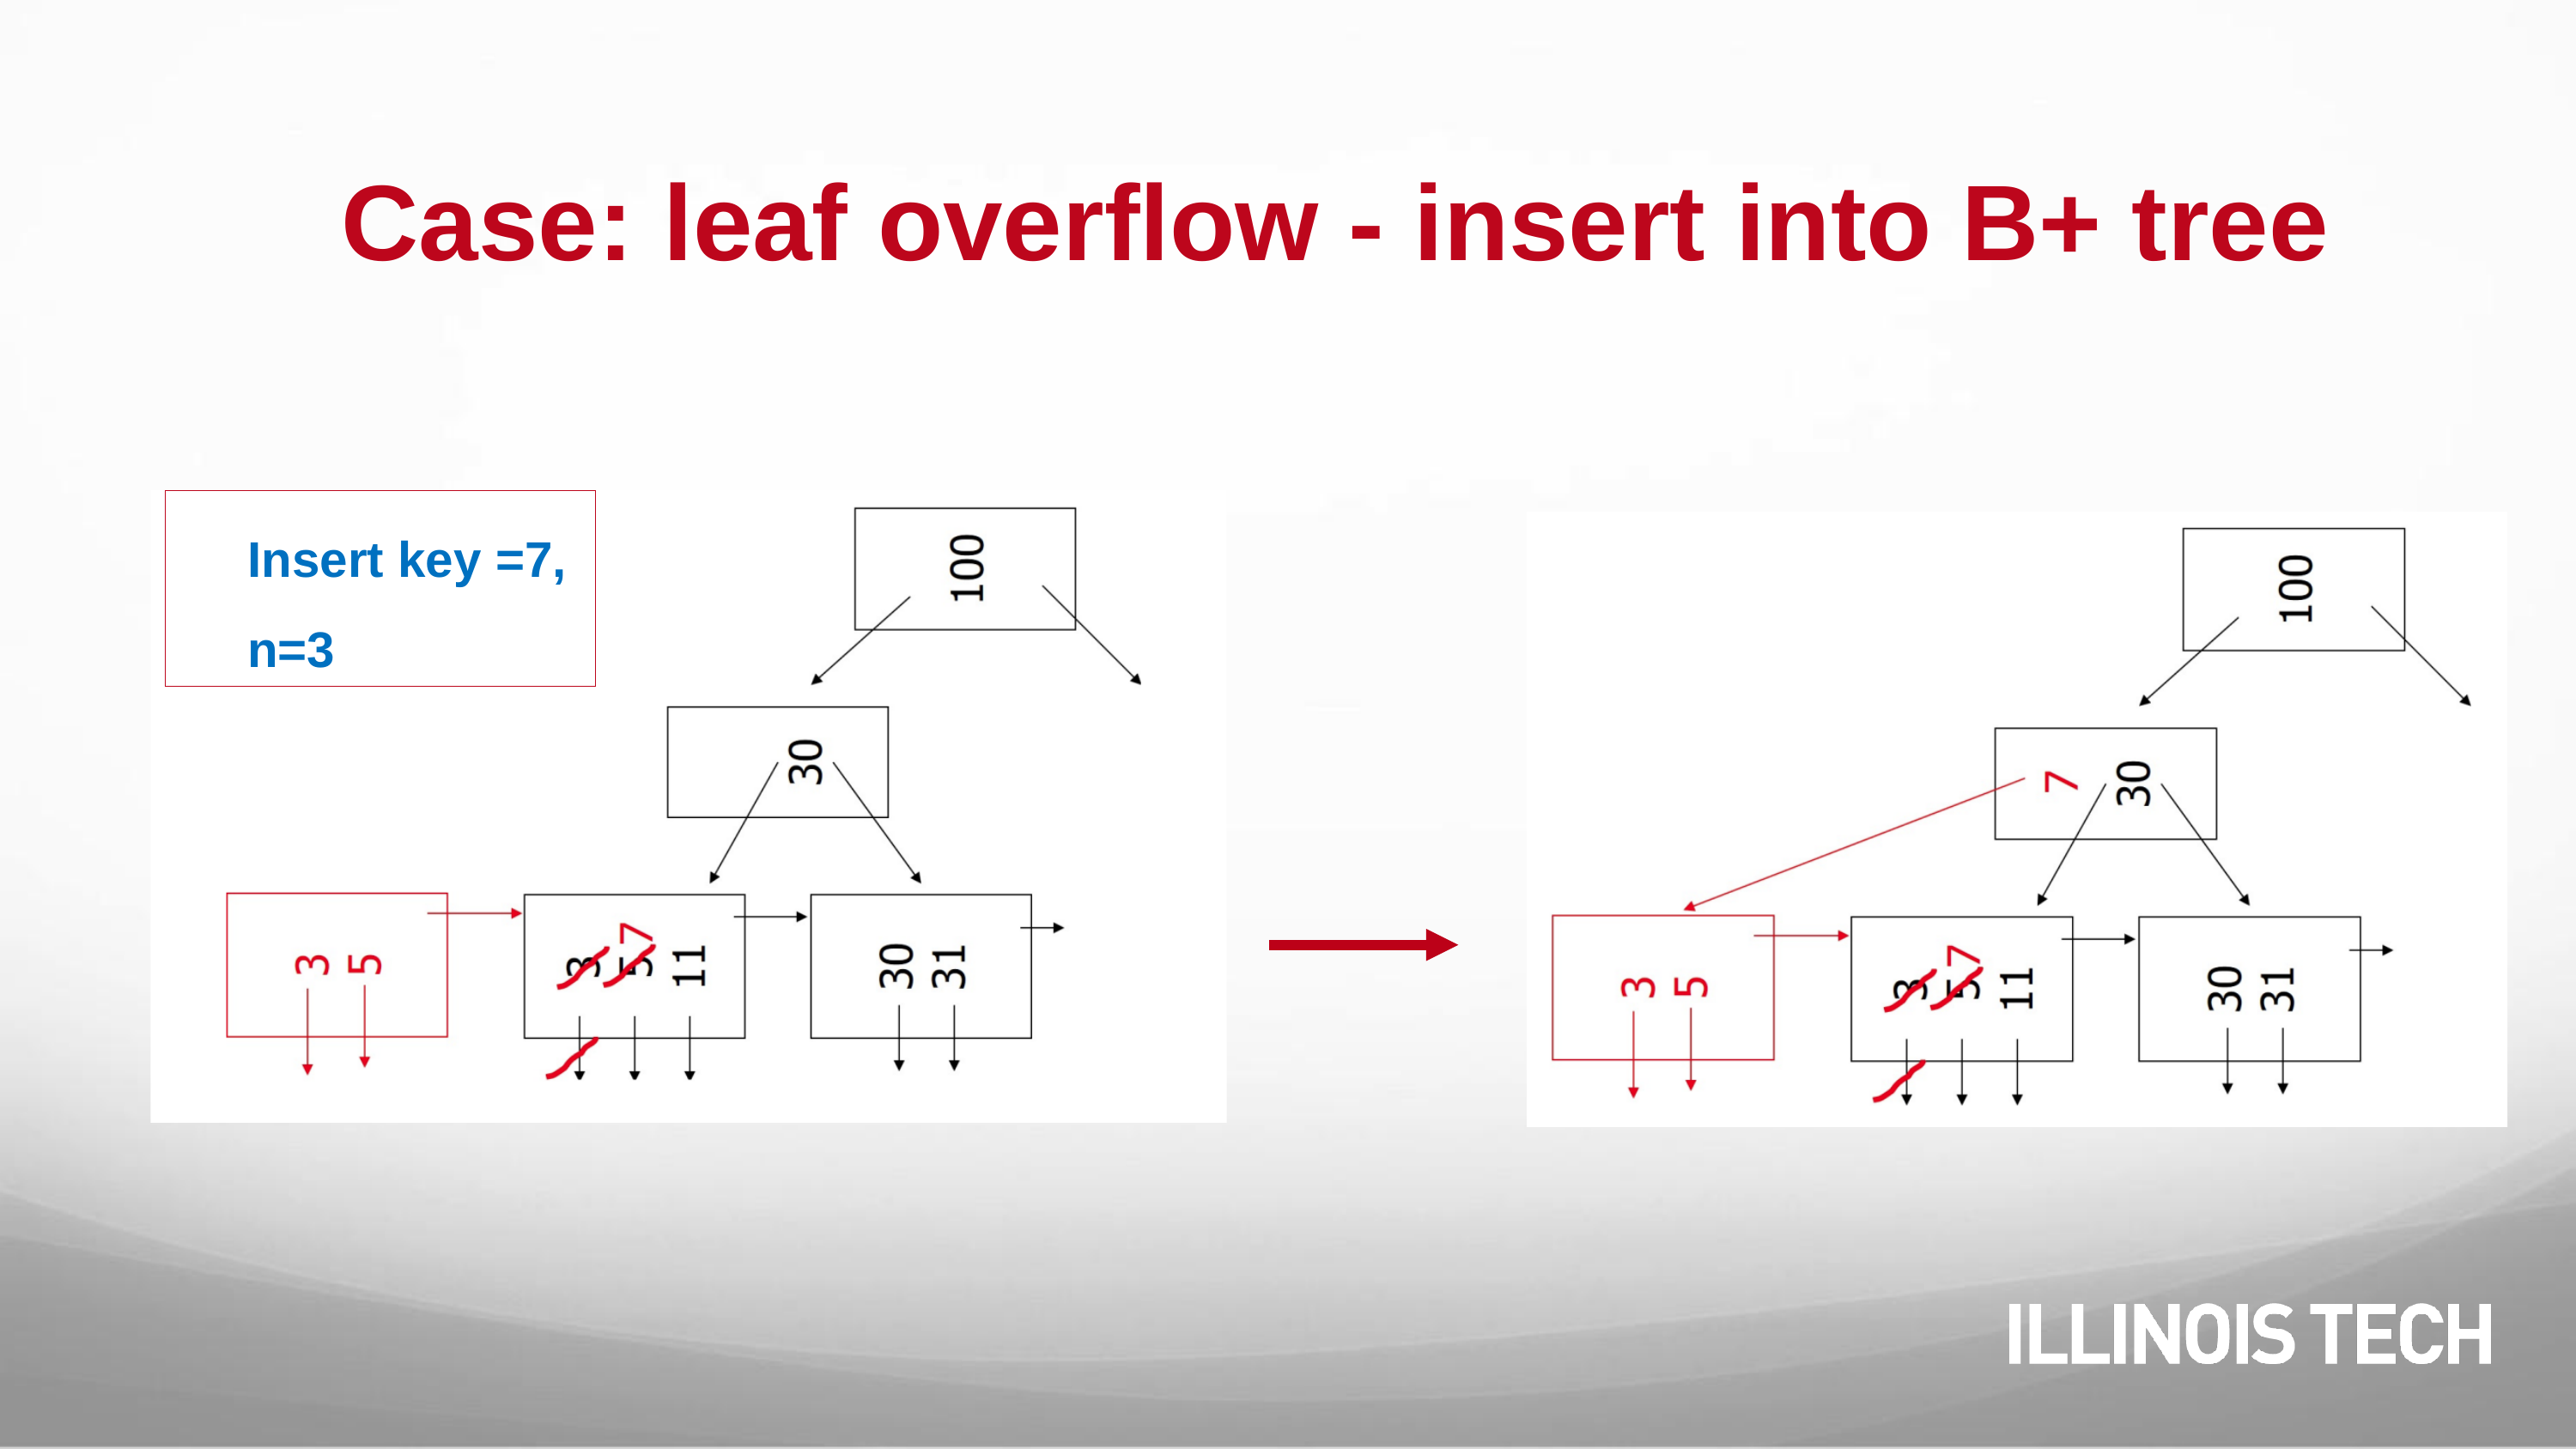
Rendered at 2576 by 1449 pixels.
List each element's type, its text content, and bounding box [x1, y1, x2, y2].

title Case: leaf overflow - insert into B+ tree [165, 70, 2508, 289]
picture [0, 0, 2576, 1449]
